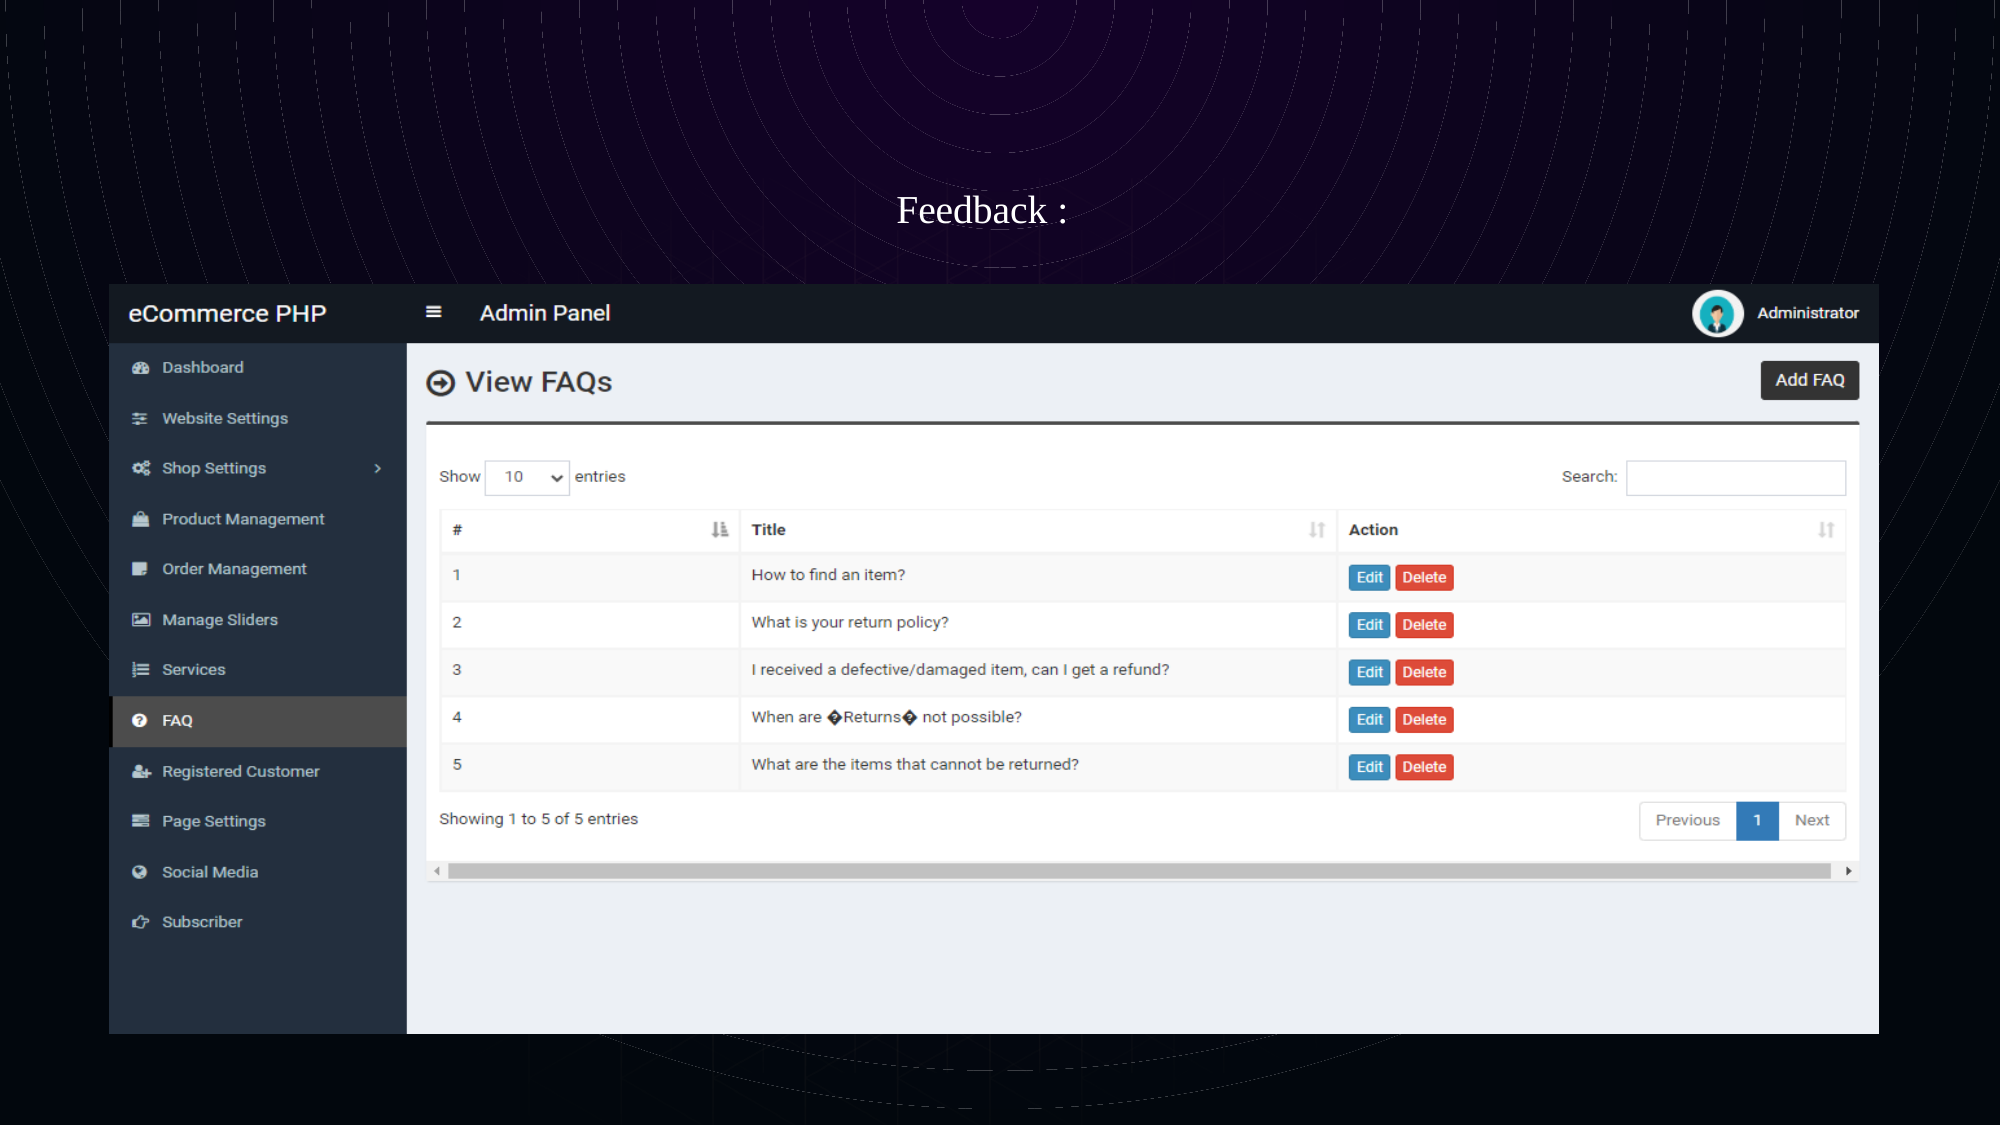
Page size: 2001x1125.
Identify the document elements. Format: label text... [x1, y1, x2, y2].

text_box Feedback : [881, 176, 1500, 239]
picture [109, 220, 1879, 1125]
